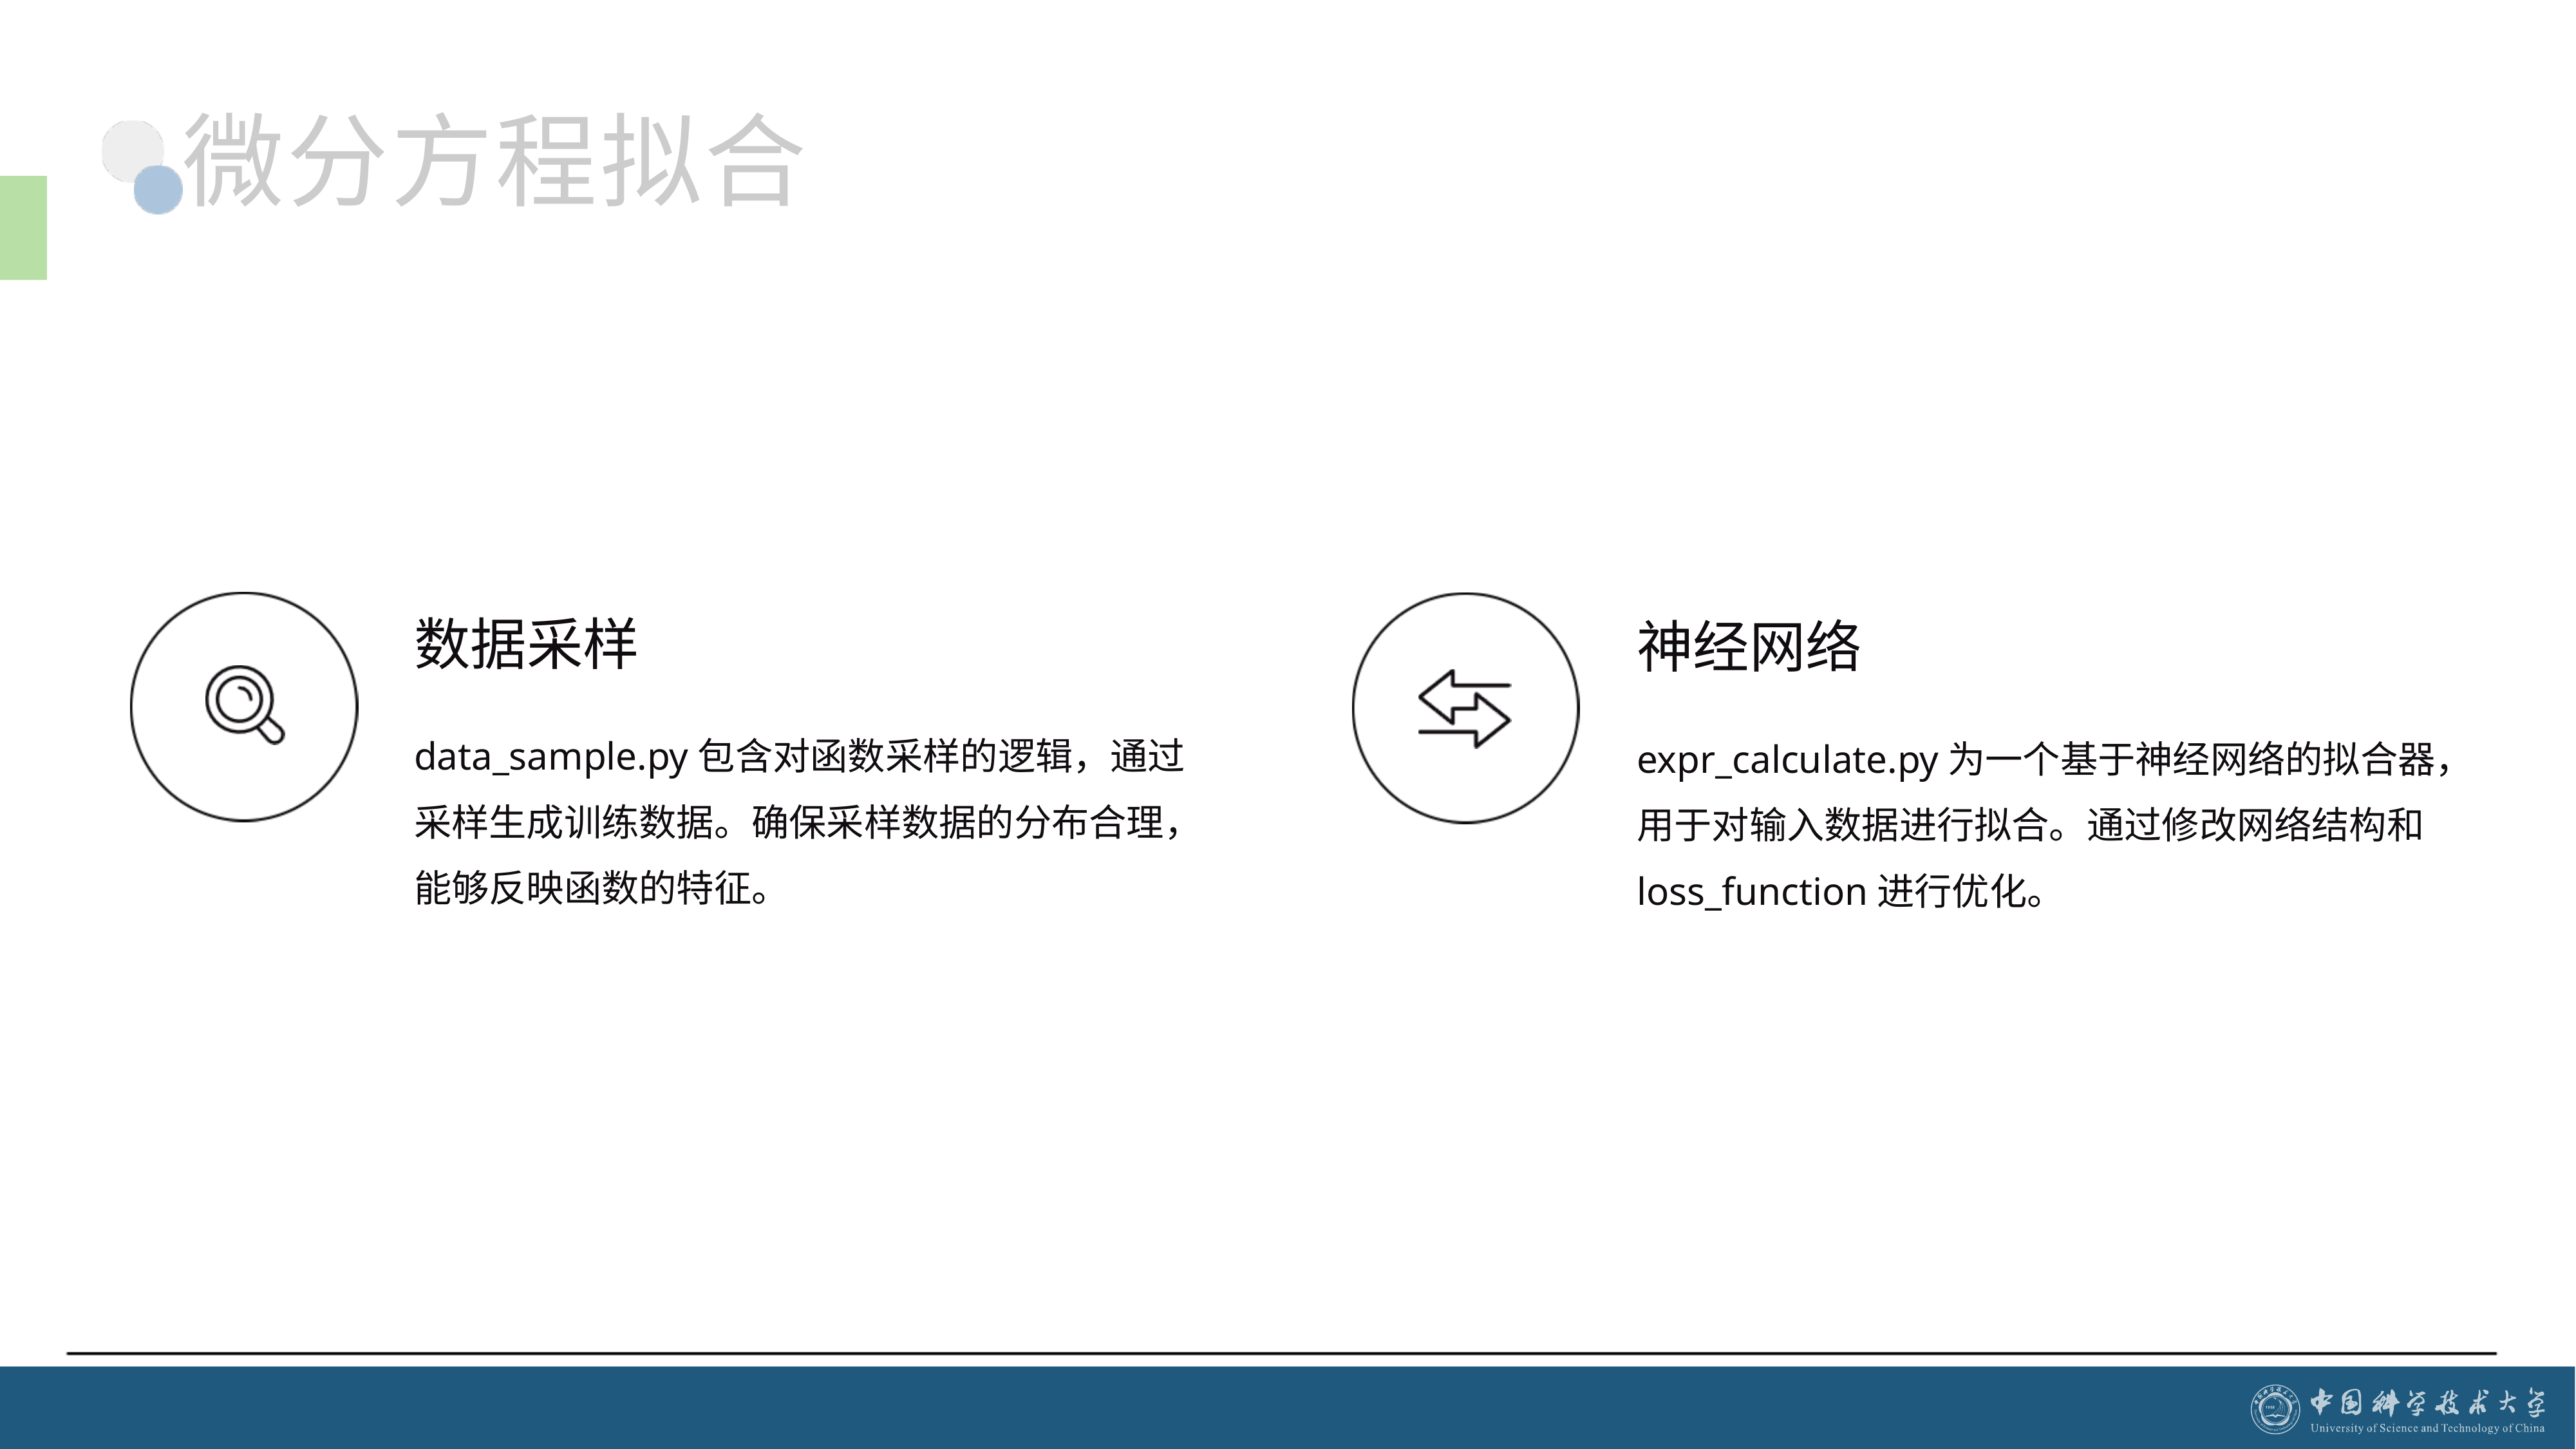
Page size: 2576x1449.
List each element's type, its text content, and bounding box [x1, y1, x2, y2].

text_box 数据采样 [404, 608, 771, 676]
text_box expr_calculate.py为一个基于神经网络的拟合器，用于对输入数据进行拟合。通过修改网络结构和loss_function进行优化。 [1627, 714, 2445, 913]
text_box 神经网络 [1627, 611, 1993, 679]
picture [0, 0, 2576, 1449]
text_box 微分方程拟合 [173, 96, 1056, 220]
text_box data_sample.py包含对函数采样的逻辑，通过采样生成训练数据。确保采样数据的分布合理，能够反映函数的特征。 [404, 710, 1223, 910]
